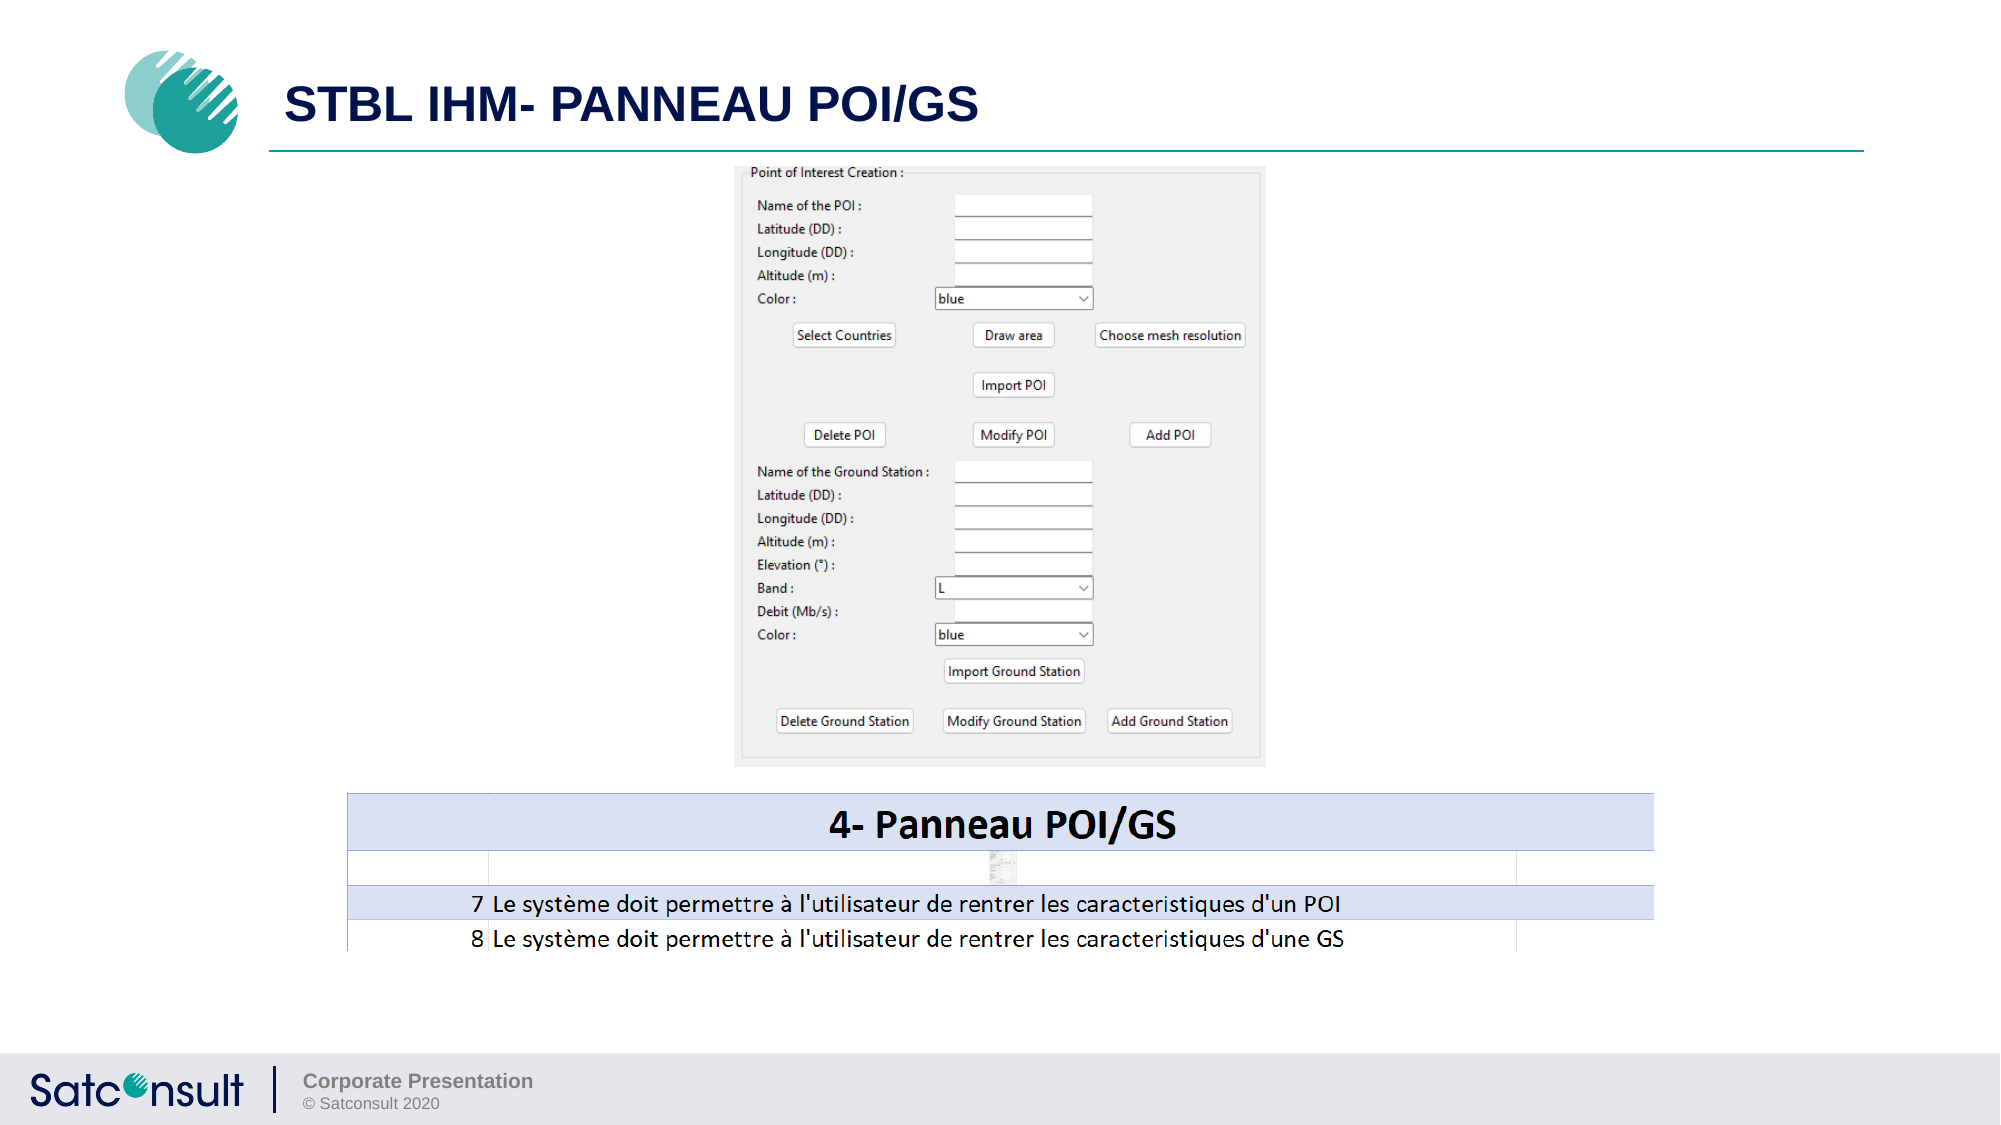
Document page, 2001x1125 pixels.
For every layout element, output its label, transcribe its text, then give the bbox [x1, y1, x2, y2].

picture [346, 792, 1654, 951]
picture [151, 66, 239, 155]
picture [734, 166, 1266, 768]
title STBL IHM- Panneau POI/GS [269, 59, 1863, 151]
picture [0, 1042, 275, 1111]
